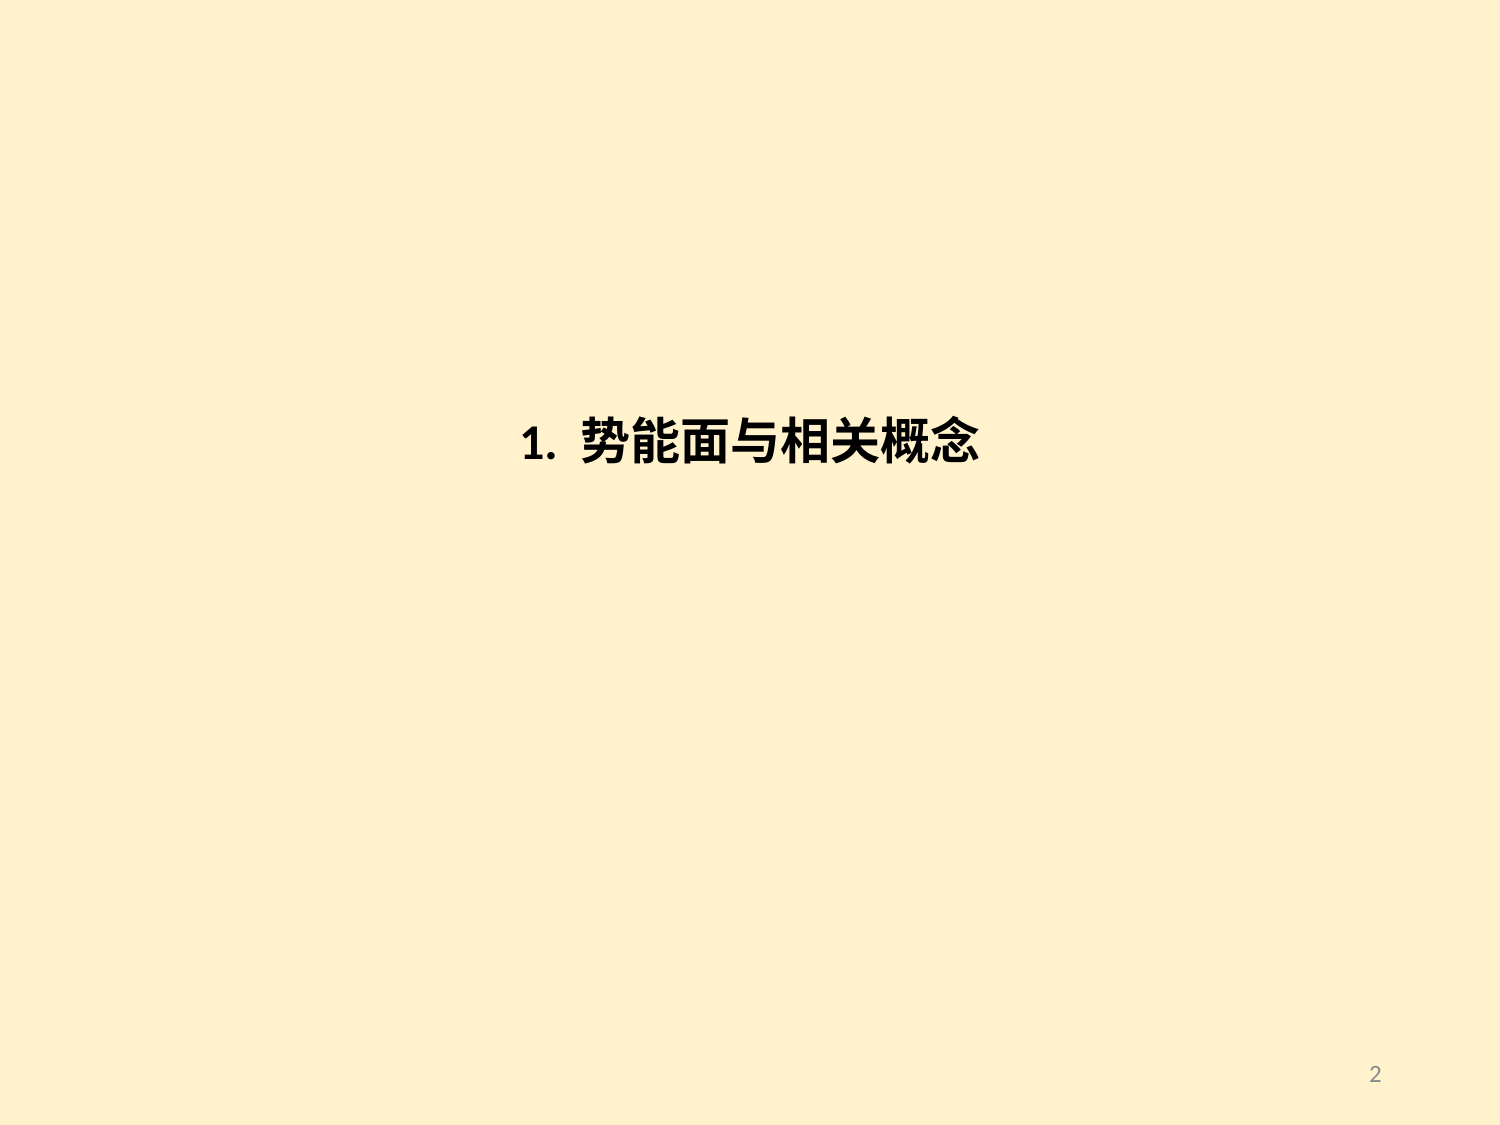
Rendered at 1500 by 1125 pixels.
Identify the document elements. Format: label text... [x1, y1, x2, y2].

slide_number 2 [1059, 1042, 1397, 1103]
text_box 1. 势能面与相关概念 [228, 402, 1271, 478]
